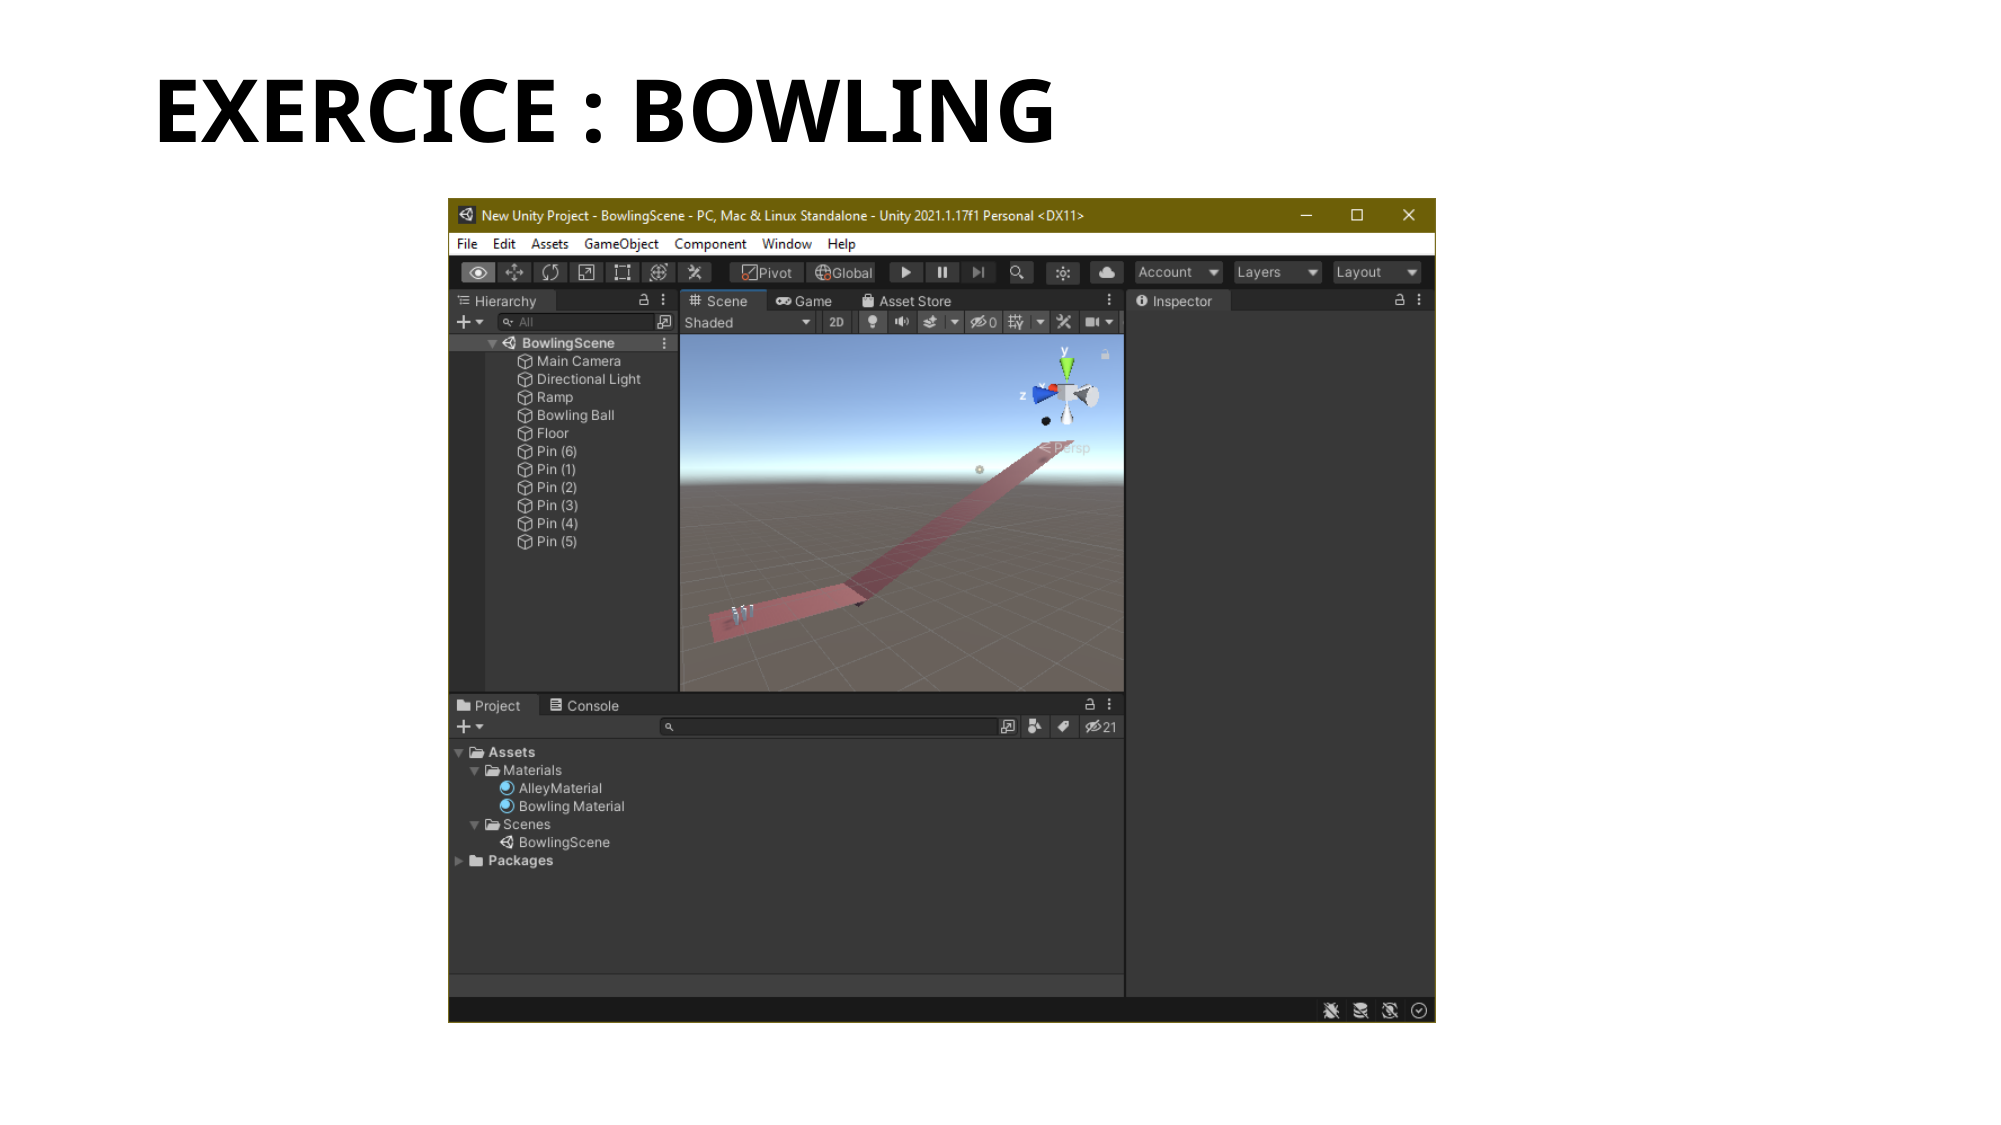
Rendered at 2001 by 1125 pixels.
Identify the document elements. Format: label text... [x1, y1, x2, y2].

picture [447, 198, 1436, 1023]
title EXERCICE : BOWLING [137, 59, 1863, 170]
